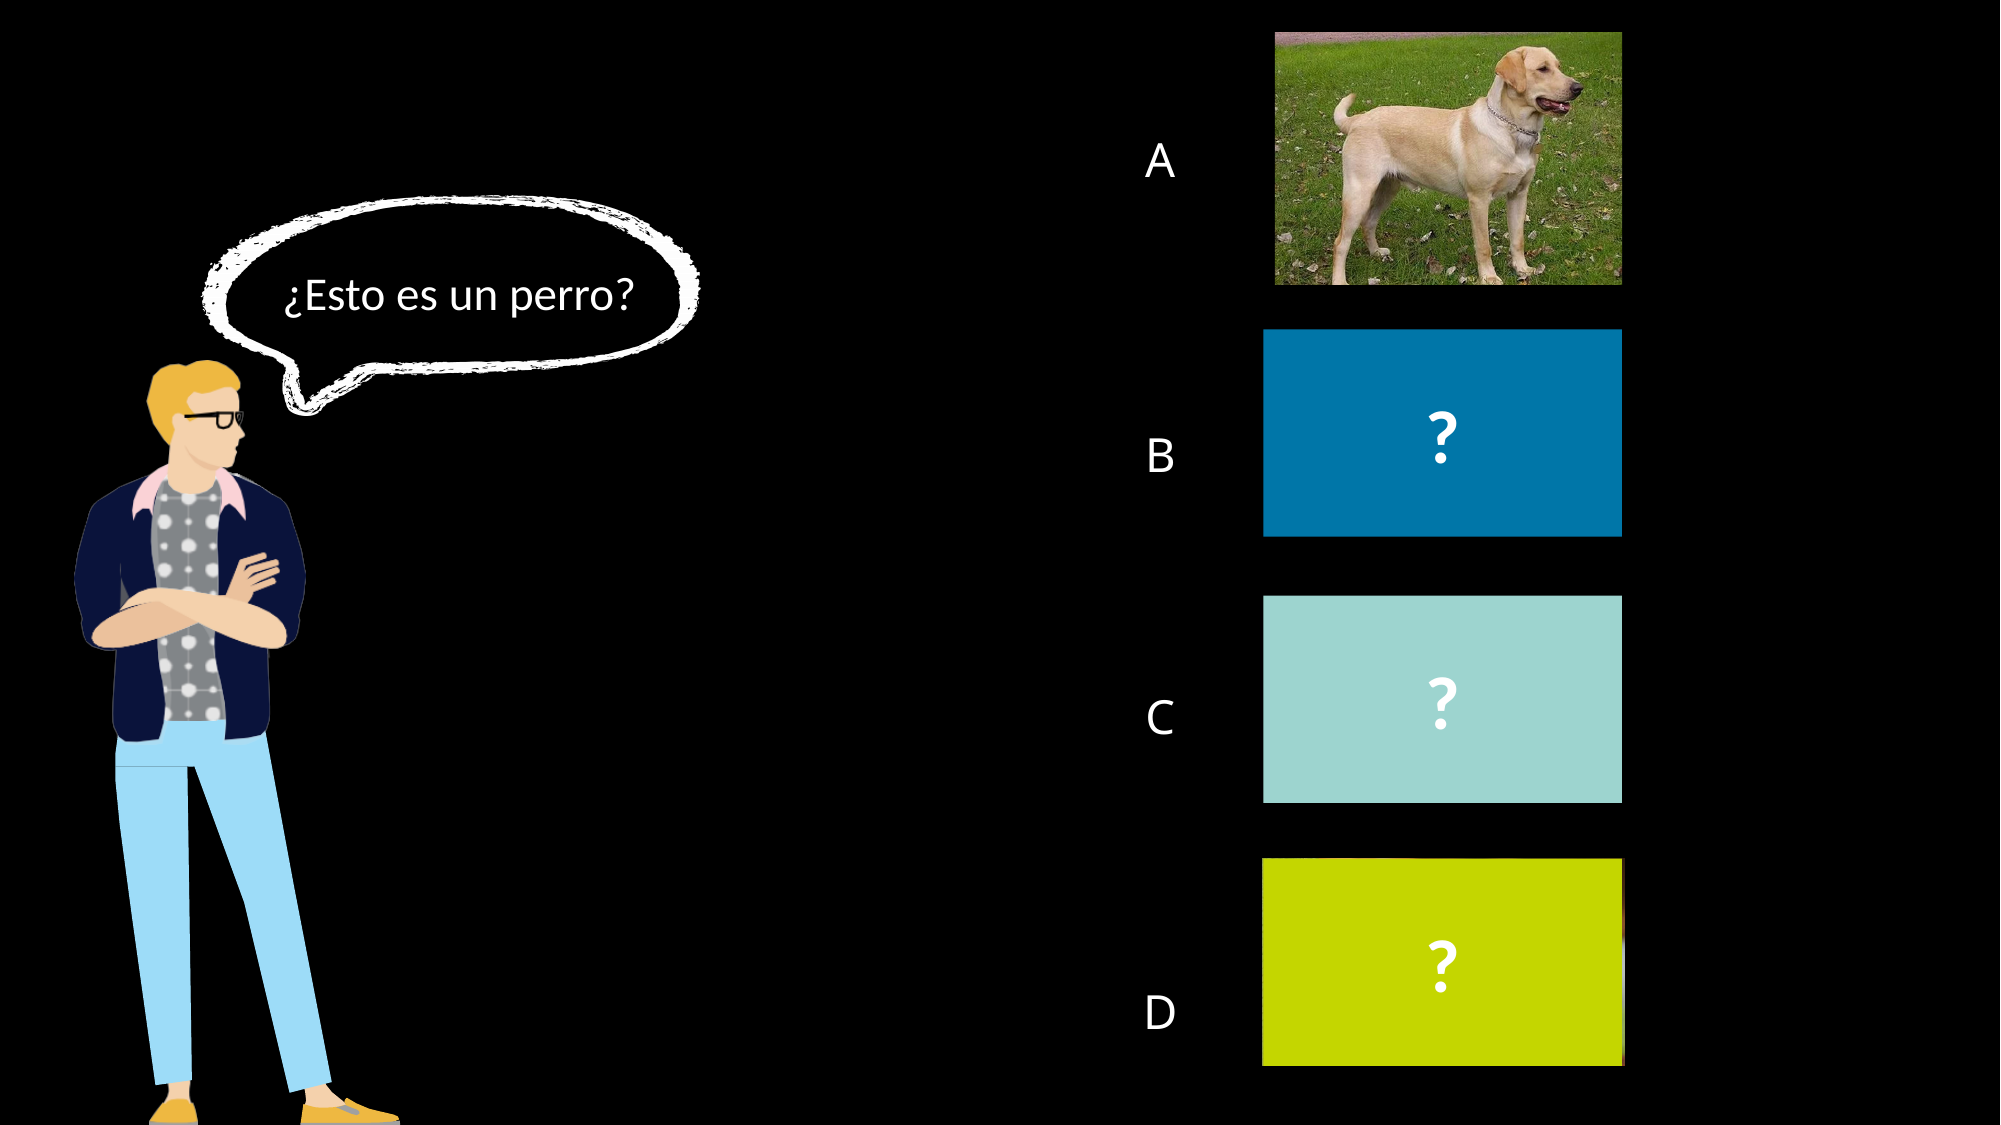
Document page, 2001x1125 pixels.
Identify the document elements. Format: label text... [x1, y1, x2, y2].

text_box ? [1261, 594, 1624, 805]
text_box [1274, 32, 1623, 285]
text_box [74, 360, 401, 1125]
text_box D [918, 972, 1261, 1039]
picture [200, 194, 702, 416]
text_box ? [1261, 327, 1624, 539]
text_box ? [1261, 857, 1624, 1068]
text_box A [918, 120, 1403, 187]
text_box B [918, 415, 1261, 482]
text_box C [918, 677, 1261, 744]
